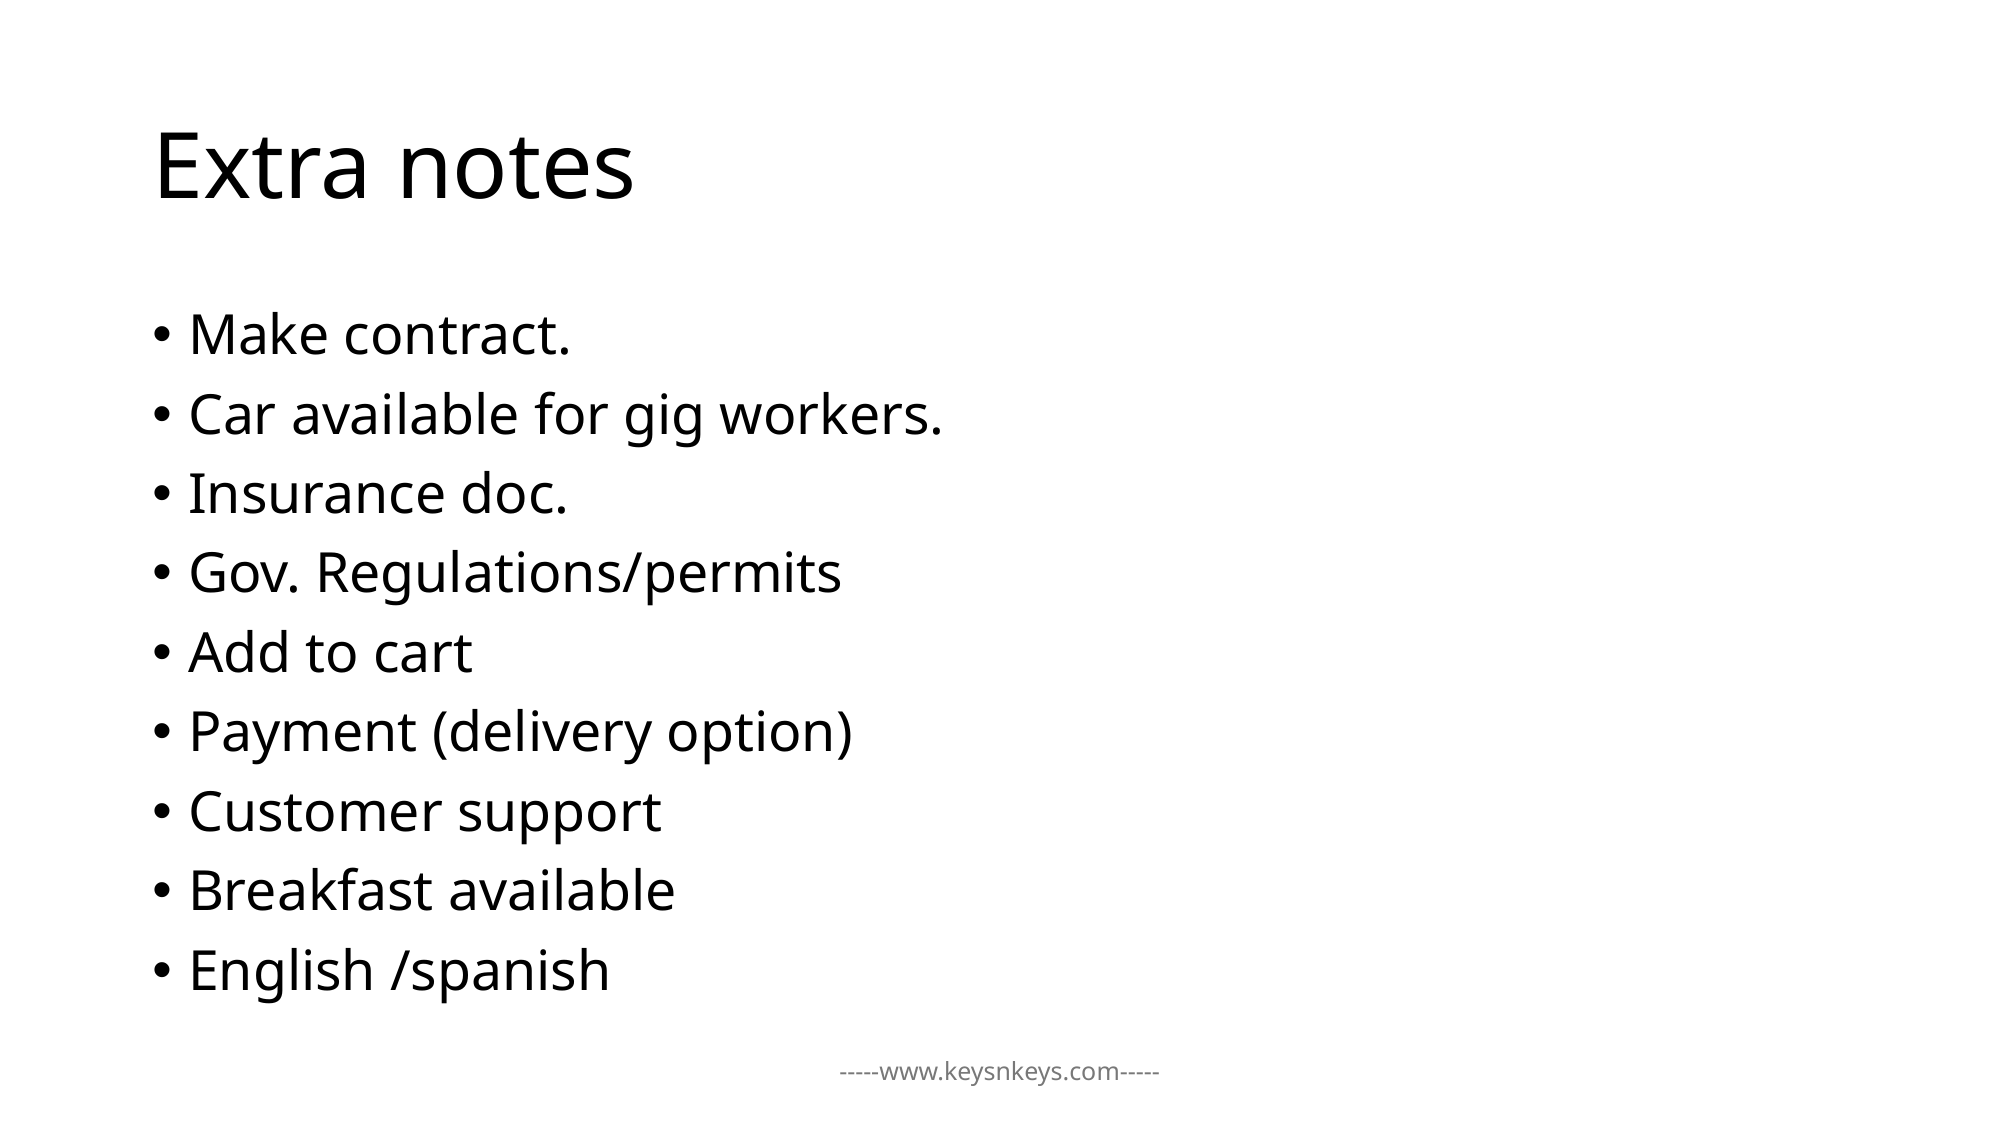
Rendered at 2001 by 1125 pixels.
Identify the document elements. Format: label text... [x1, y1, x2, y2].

footer -----www.keysnkeys.com----- [662, 1042, 1338, 1103]
title Extra notes [137, 59, 1863, 278]
list Make contract. Car available for gig workers. Insurance doc. Gov. Regulations/permits Add to cart Payment (delivery option) Customer support Breakfast available English /spanish [137, 299, 1863, 1014]
